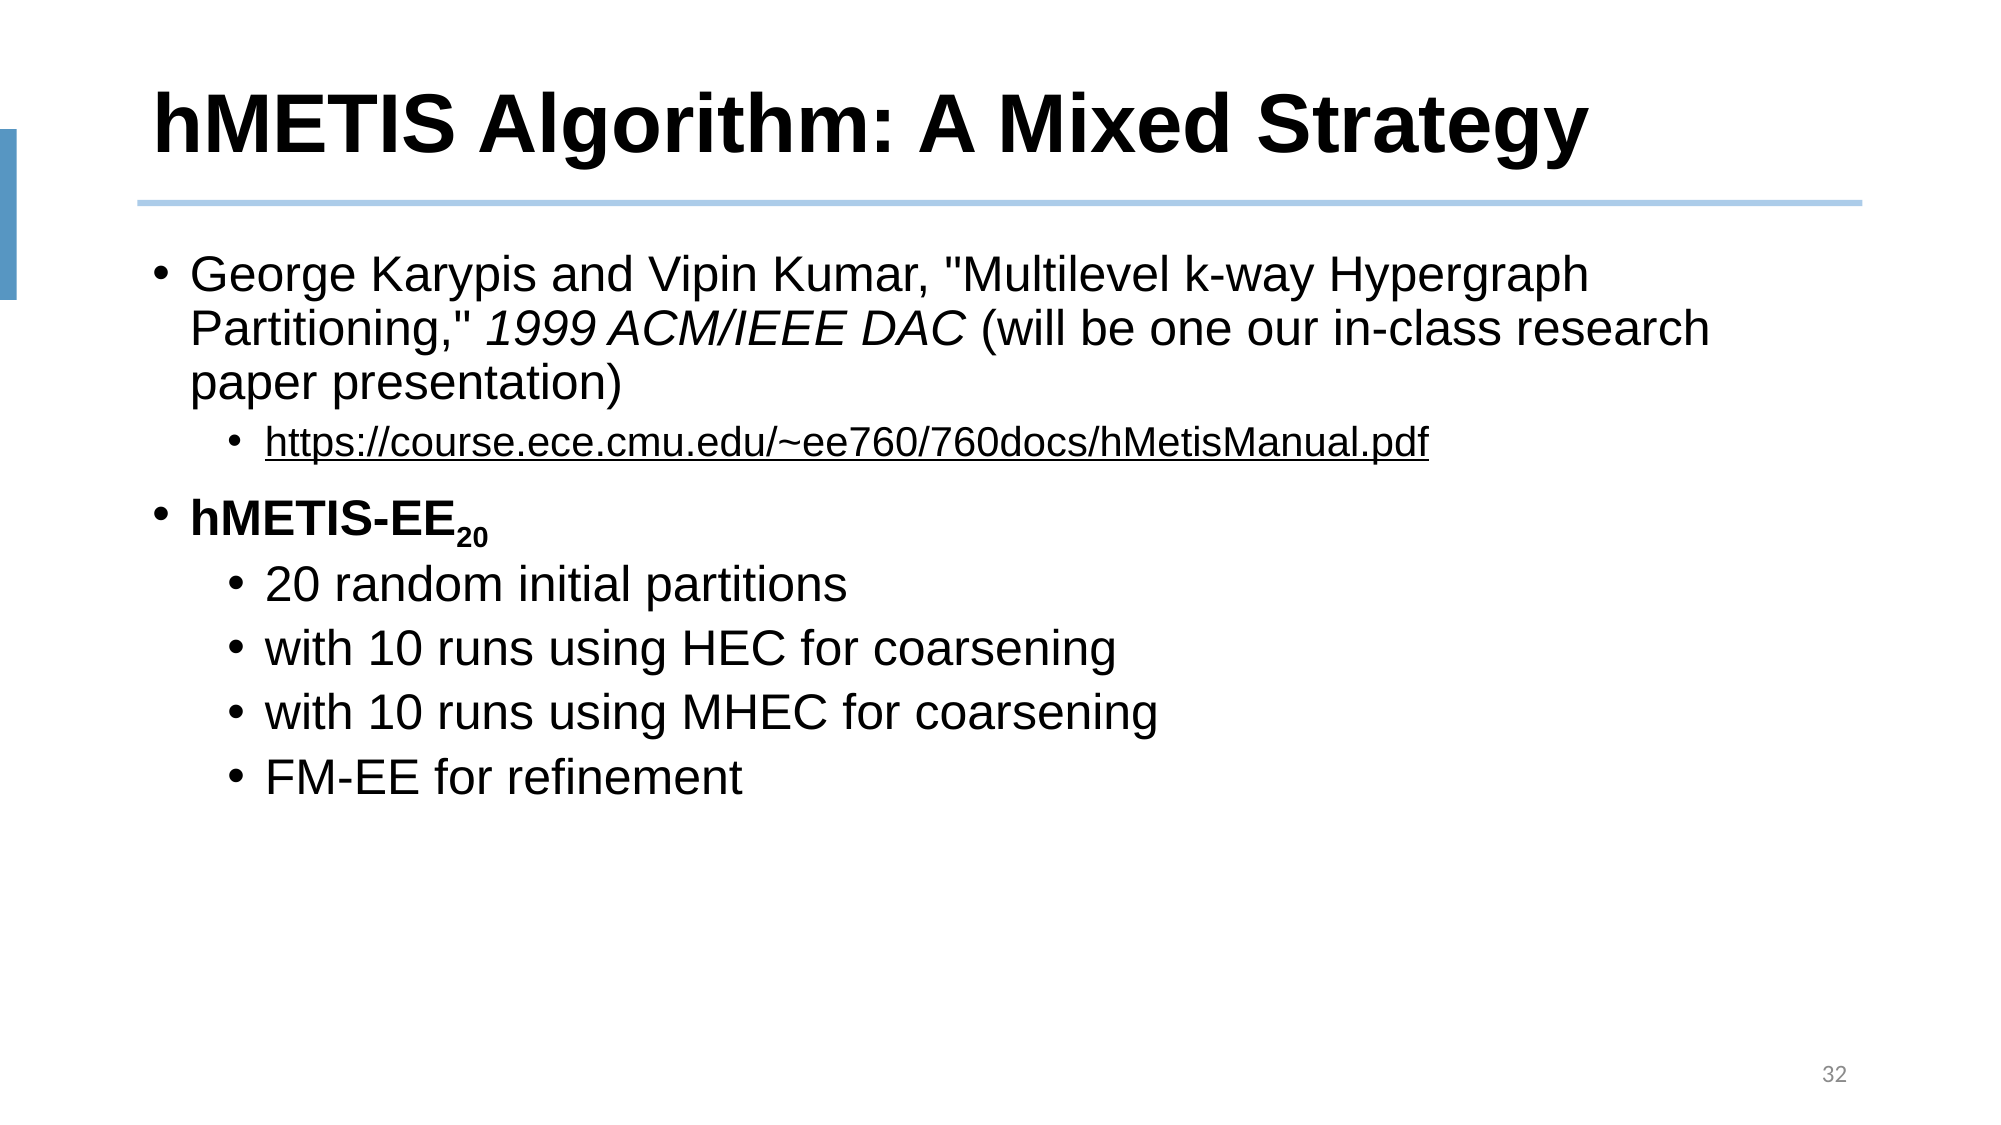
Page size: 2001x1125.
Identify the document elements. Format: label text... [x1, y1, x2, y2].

slide_number 32 [1412, 1042, 1863, 1103]
list George Karypis and Vipin Kumar, "Multilevel k-way Hypergraph Partitioning," 1999 ACM/IEEE DAC (will be one our in-class research paper presentation) https://course.ece.cmu.edu/~ee760/760docs/hMetisManual.pdf hMETIS-EE20 20 random initial partitions with 10 runs using HEC for coarsening with 10 runs using MHEC for coarsening FM-EE for refinement [137, 240, 1863, 1014]
title hMETIS Algorithm: A Mixed Strategy [137, 42, 1863, 208]
